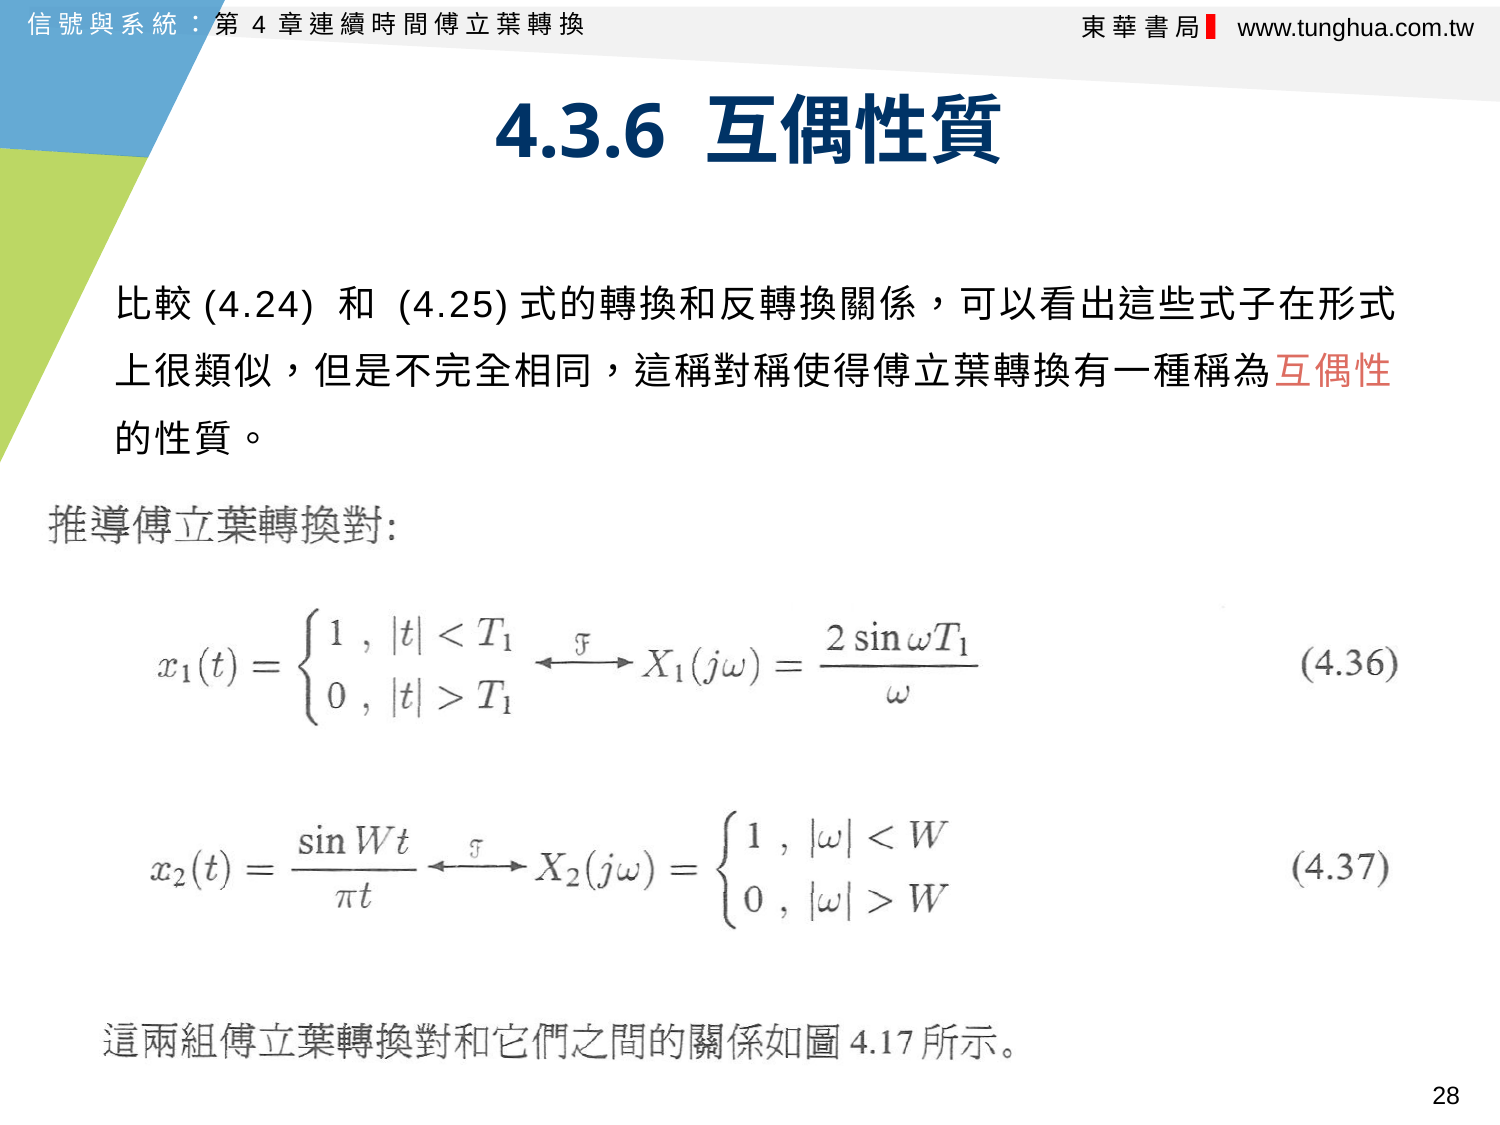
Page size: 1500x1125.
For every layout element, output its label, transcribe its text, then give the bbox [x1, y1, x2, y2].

picture [137, 799, 1401, 939]
picture [37, 499, 409, 554]
picture [149, 598, 1401, 736]
text_box 比較(4.24) 和 (4.25)式的轉換和反轉換關係，可以看出這些式子在形式上很類似，但是不完全相同，這稱對稱使得傅立葉轉換有一種稱為互偶性的性質。 [99, 249, 1425, 468]
slide_number 28 [1224, 1072, 1475, 1125]
title 4.3.6 互偶性質 [74, 42, 1426, 213]
picture [99, 1012, 1016, 1072]
